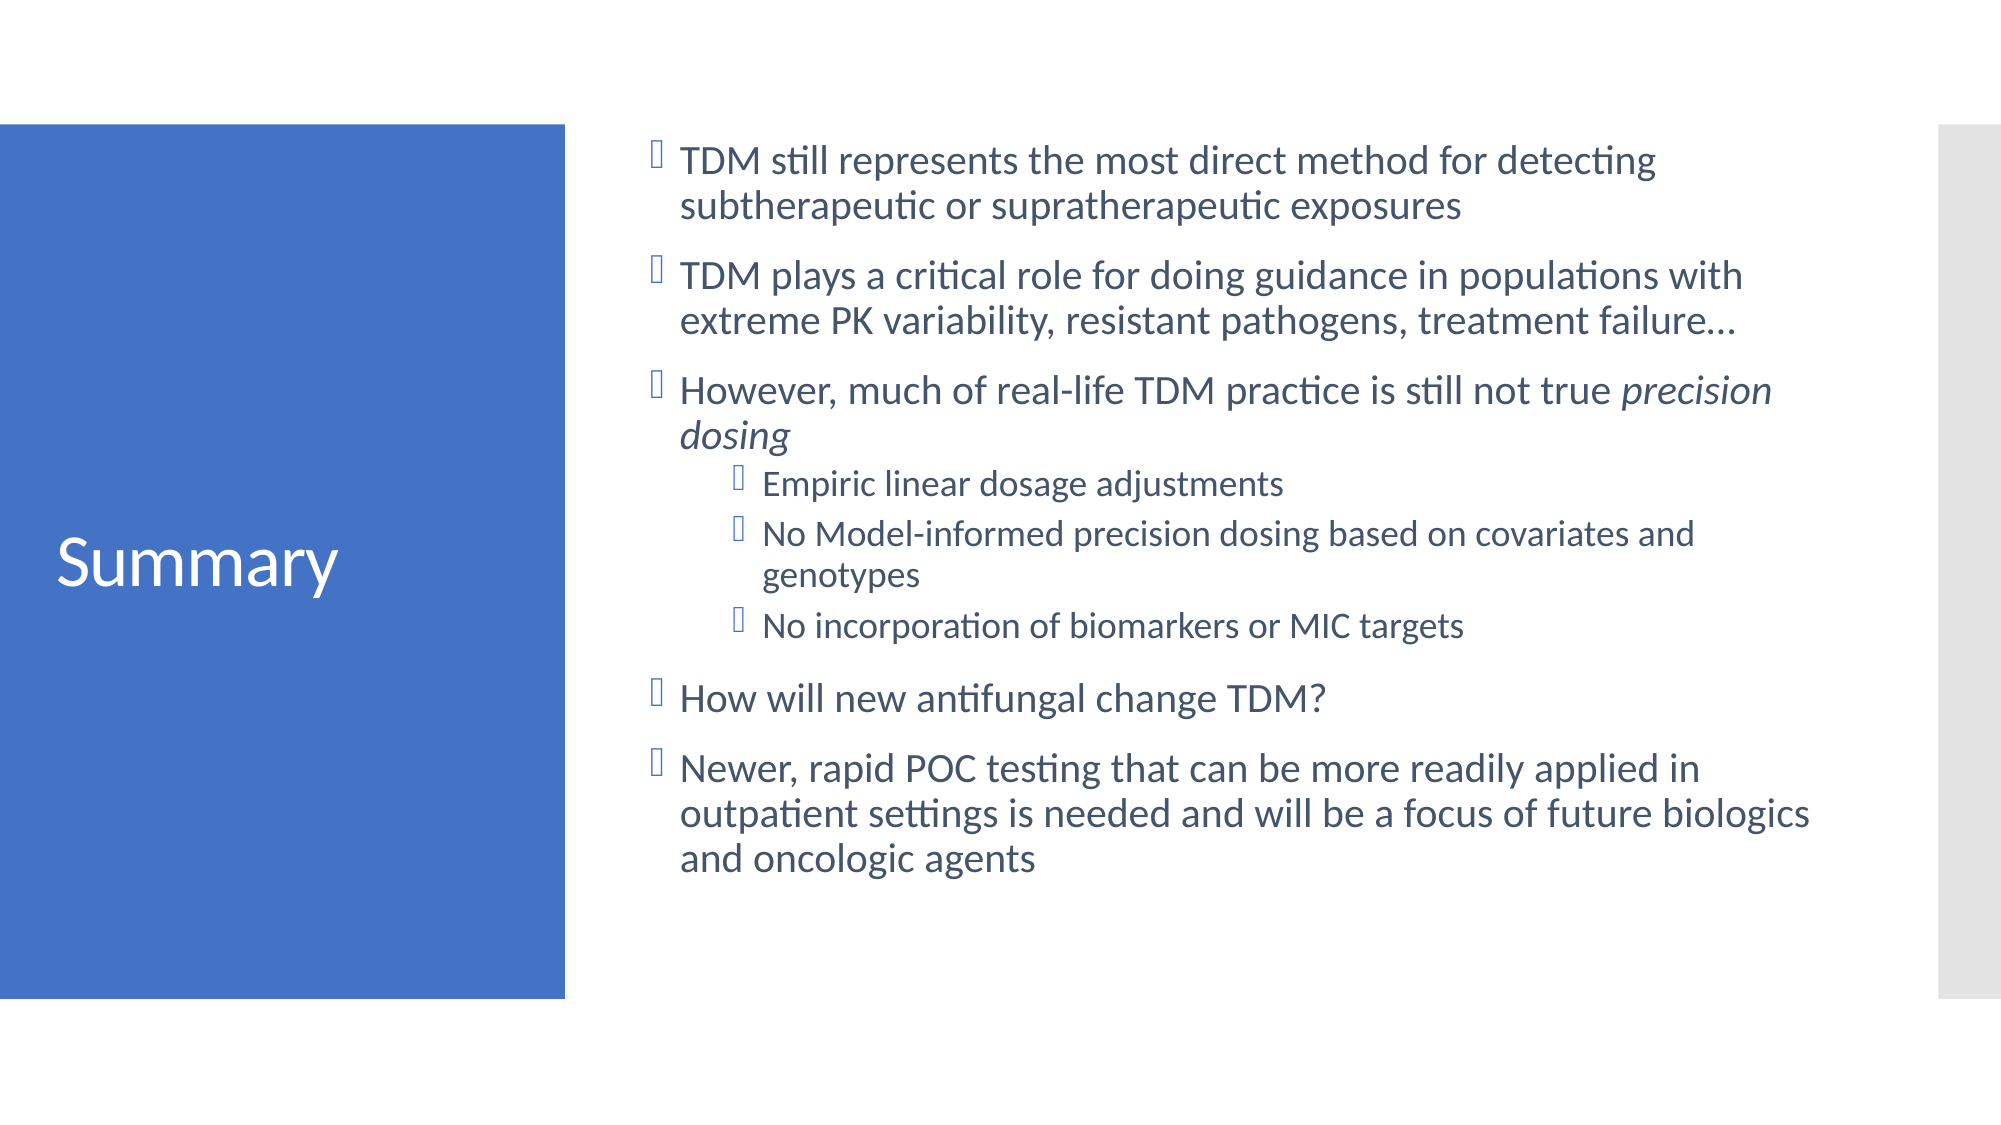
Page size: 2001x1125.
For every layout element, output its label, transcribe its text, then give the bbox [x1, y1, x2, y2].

title Summary [41, 184, 525, 940]
list TDM still represents the most direct method for detecting subtherapeutic or supratherapeutic exposures TDM plays a critical role for doing guidance in populations with extreme PK variability, resistant pathogens, treatment failure… However, much of real-life TDM practice is still not true precision dosing Empiric linear dosage adjustments No Model-informed precision dosing based on covariates and genotypes No incorporation of biomarkers or MIC targets How will new antifungal change TDM? Newer, rapid POC testing that can be more readily applied in outpatient settings is needed and will be a focus of future biologics and oncologic agents [634, 141, 1835, 1019]
